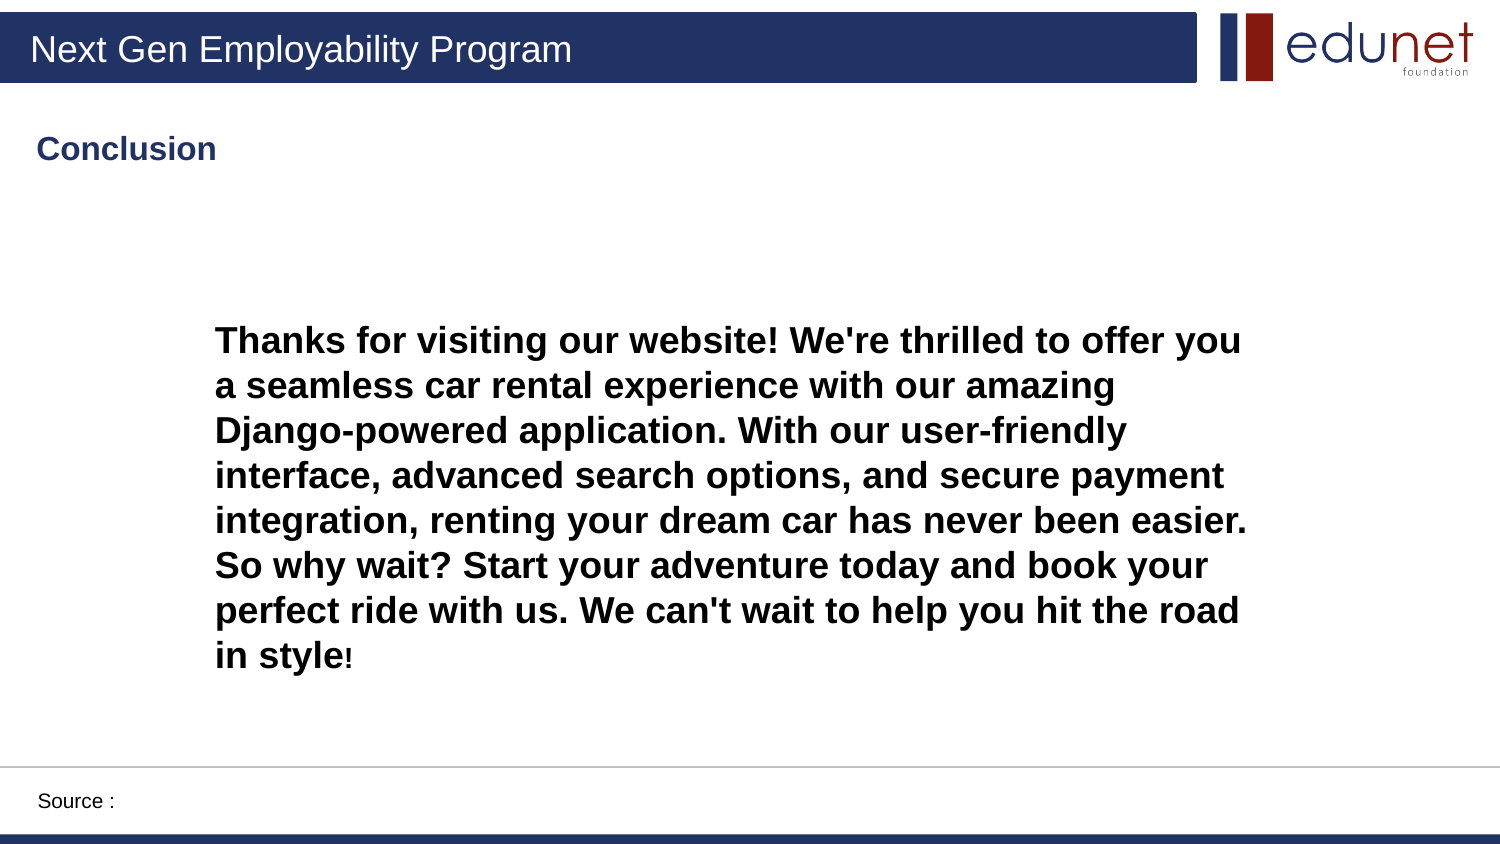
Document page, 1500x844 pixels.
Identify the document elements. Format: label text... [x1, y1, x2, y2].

picture [1279, 14, 1482, 83]
text_box Thanks for visiting our website! We're thrilled to offer you a seamless car rental experience with our amazing Django-powered application. With our user-friendly interface, advanced search options, and secure payment integration, renting your dream car has never been easier. So why wait? Start your adventure today and book your perfect ride with us. We can't wait to help you hit the road in style! [199, 308, 1281, 683]
title Conclusion [21, 111, 504, 165]
text_box Source : [22, 776, 139, 826]
